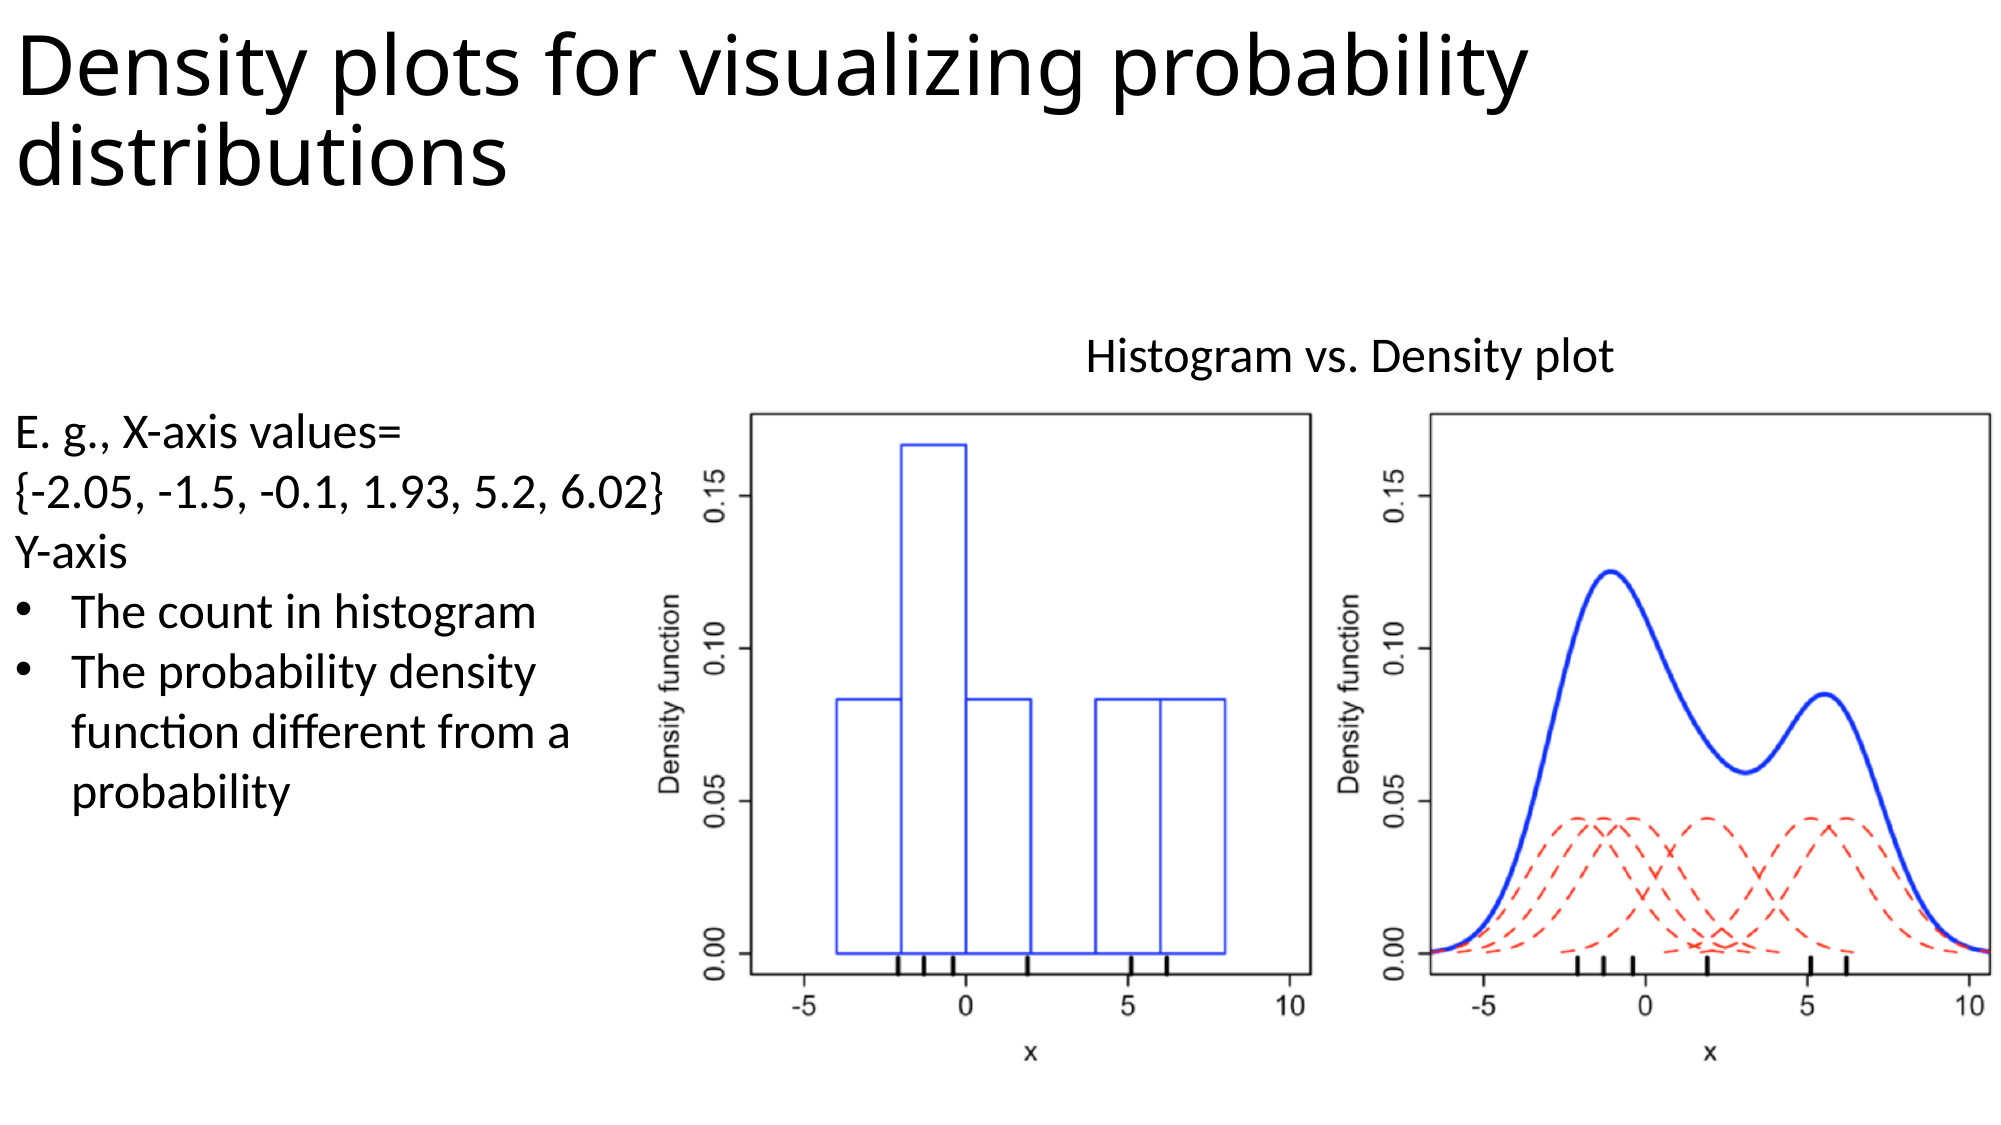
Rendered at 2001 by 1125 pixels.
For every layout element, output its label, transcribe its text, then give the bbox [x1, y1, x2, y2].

picture [655, 400, 2000, 1065]
text_box E. g., X-axis values= {-2.05, -1.5, -0.1, 1.93, 5.2, 6.02} Y-axis The count in histogram The probability density function different from a probability [0, 391, 707, 827]
text_box Histogram vs. Density plot [1070, 315, 1631, 391]
title Density plots for visualizing probability distributions [0, 5, 1863, 223]
